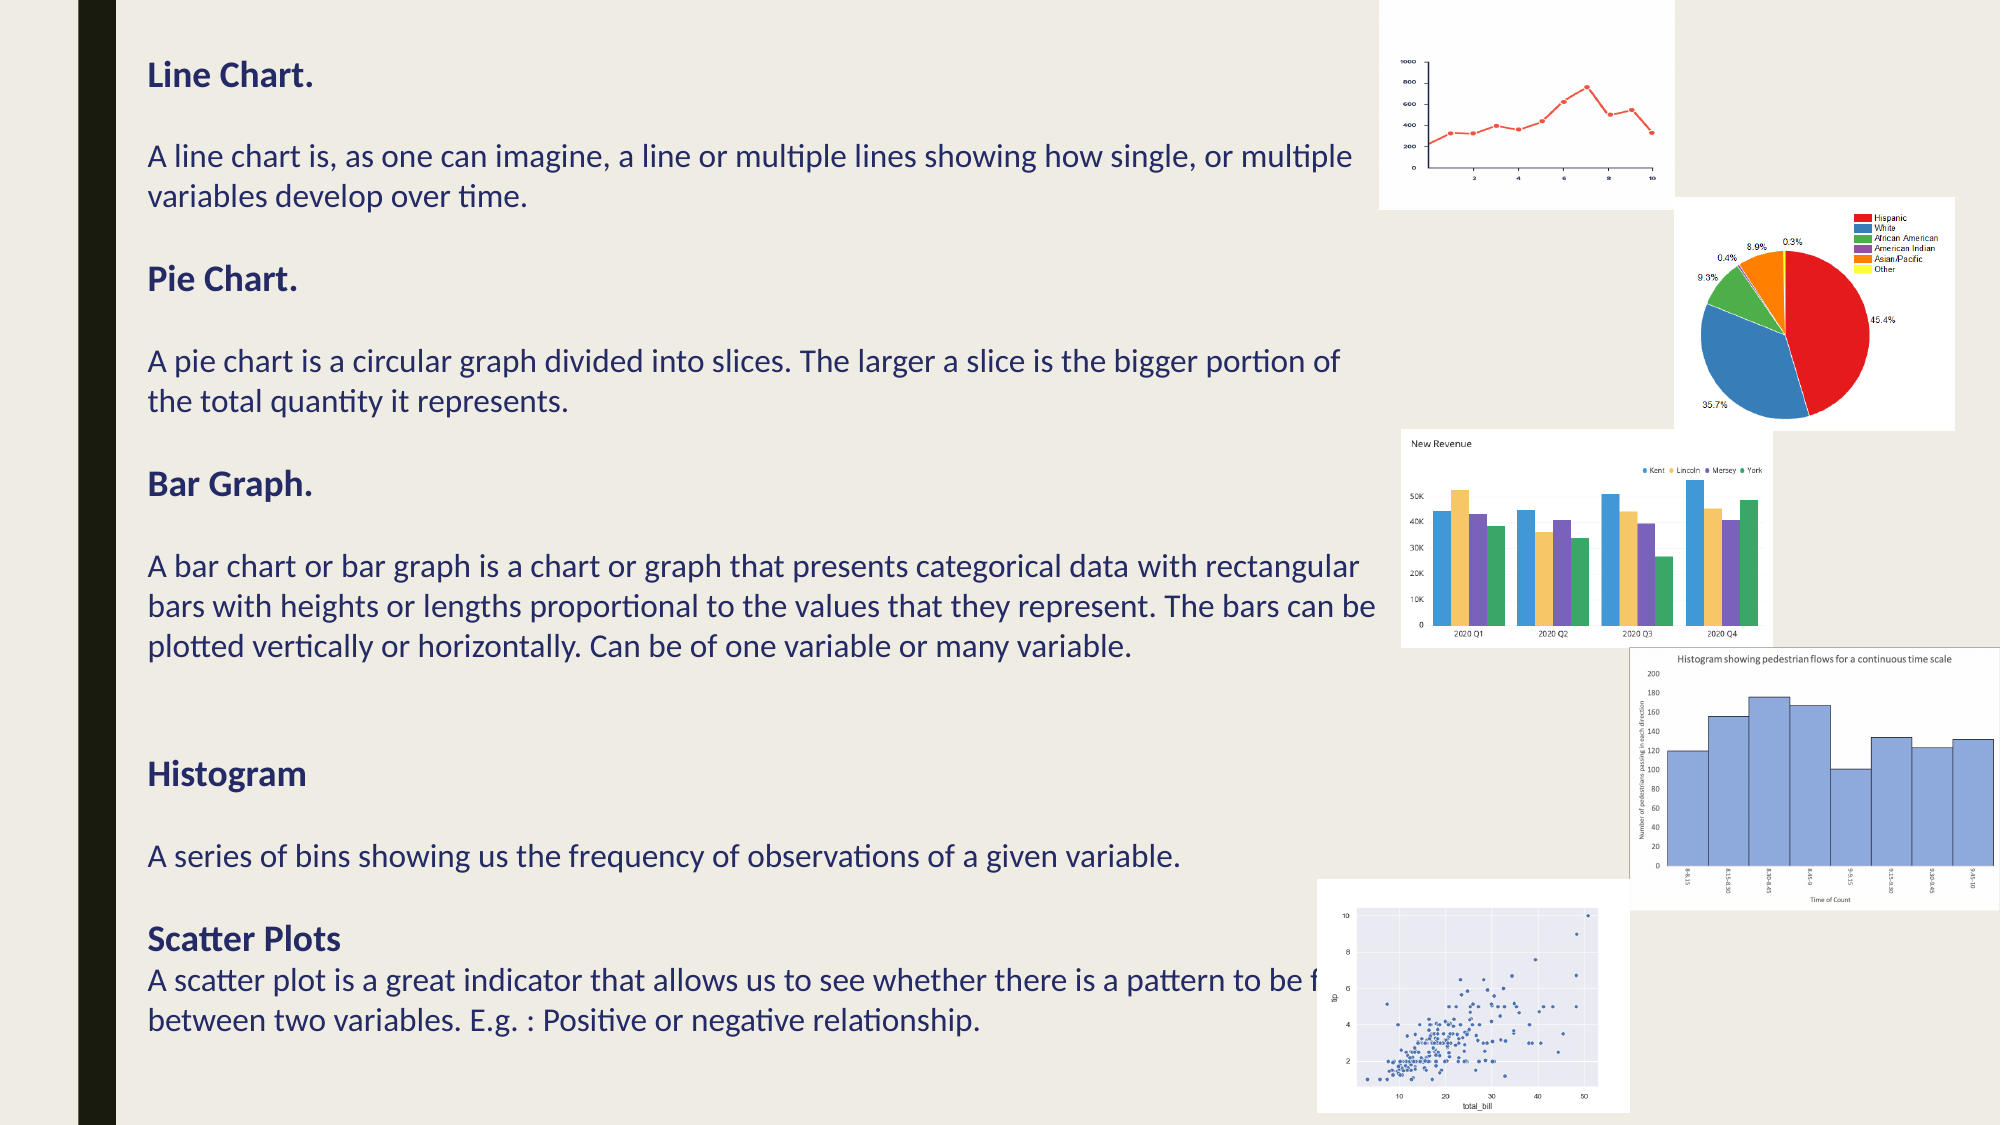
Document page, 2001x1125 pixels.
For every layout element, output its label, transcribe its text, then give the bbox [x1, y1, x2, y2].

picture [1317, 0, 2000, 1113]
text_box Line Chart. A line chart is, as one can imagine, a line or multiple lines showing how single, or multiple variables develop over time. Pie Chart. A pie chart is a circular graph divided into slices. The larger a slice is the bigger portion of the total quantity it represents. Bar Graph. A bar chart or bar graph is a chart or graph that presents categorical data with rectangular bars with heights or lengths proportional to the values that they represent. The bars can be plotted vertically or horizontally. Can be of one variable or many variable. Histogram A series of bins showing us the frequency of observations of a given variable. Scatter Plots A scatter plot is a great indicator that allows us to see whether there is a pattern to be found between two variables. E.g. : Positive or negative relationship. [132, 42, 1408, 1046]
